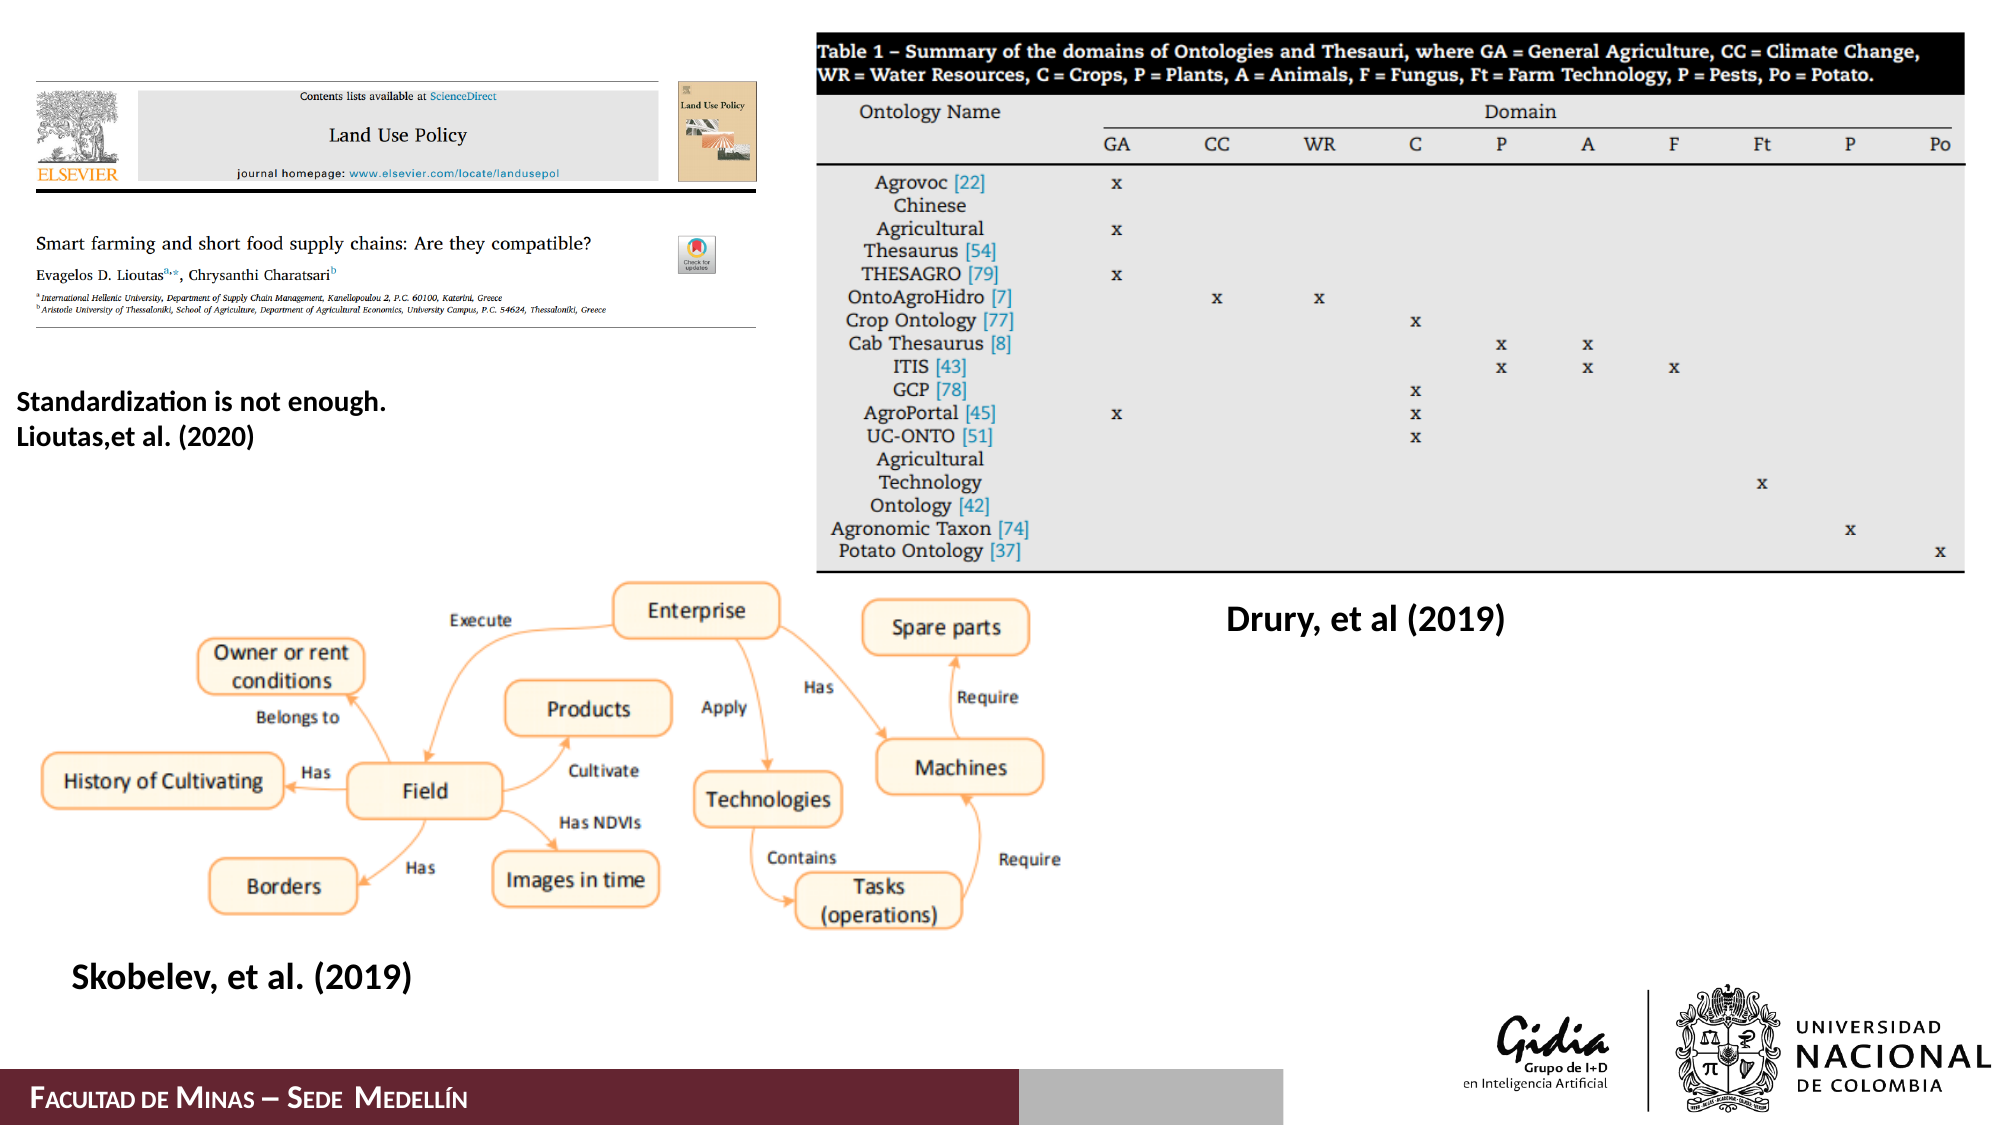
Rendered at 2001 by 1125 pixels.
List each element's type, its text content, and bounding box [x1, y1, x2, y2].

text_box Drury, et al (2019) [1211, 587, 1522, 646]
picture [1463, 983, 1992, 1113]
picture [32, 77, 766, 333]
picture [26, 29, 1974, 951]
text_box Standardization is not enough. Lioutas,et al. (2020) [1, 375, 403, 461]
text_box Skobelev, et al. (2019) [56, 959, 429, 1005]
